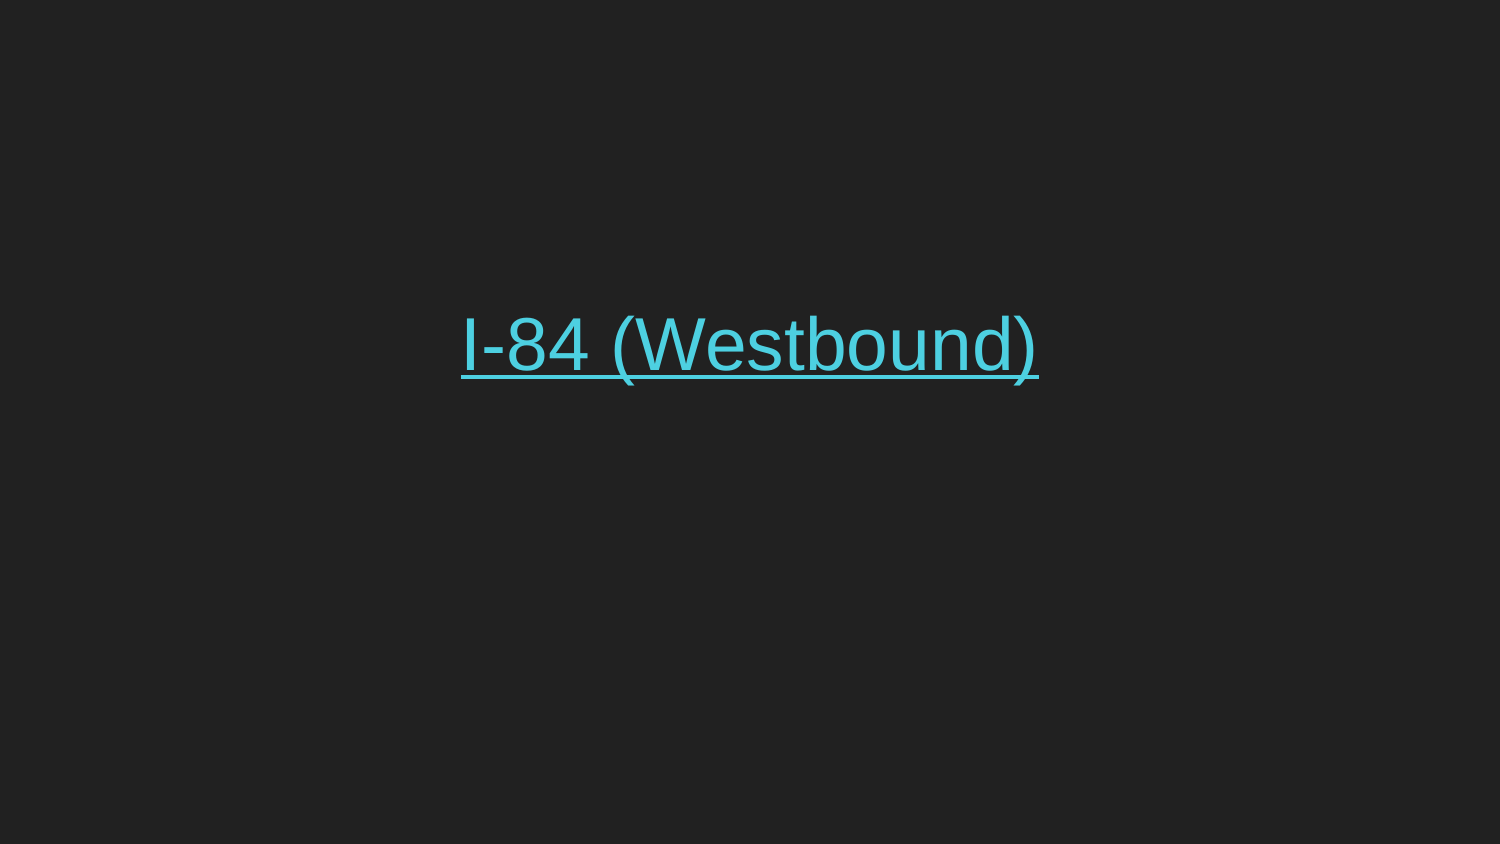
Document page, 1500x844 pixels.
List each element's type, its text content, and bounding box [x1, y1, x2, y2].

list I-84 (Westbound) [51, 189, 1449, 750]
